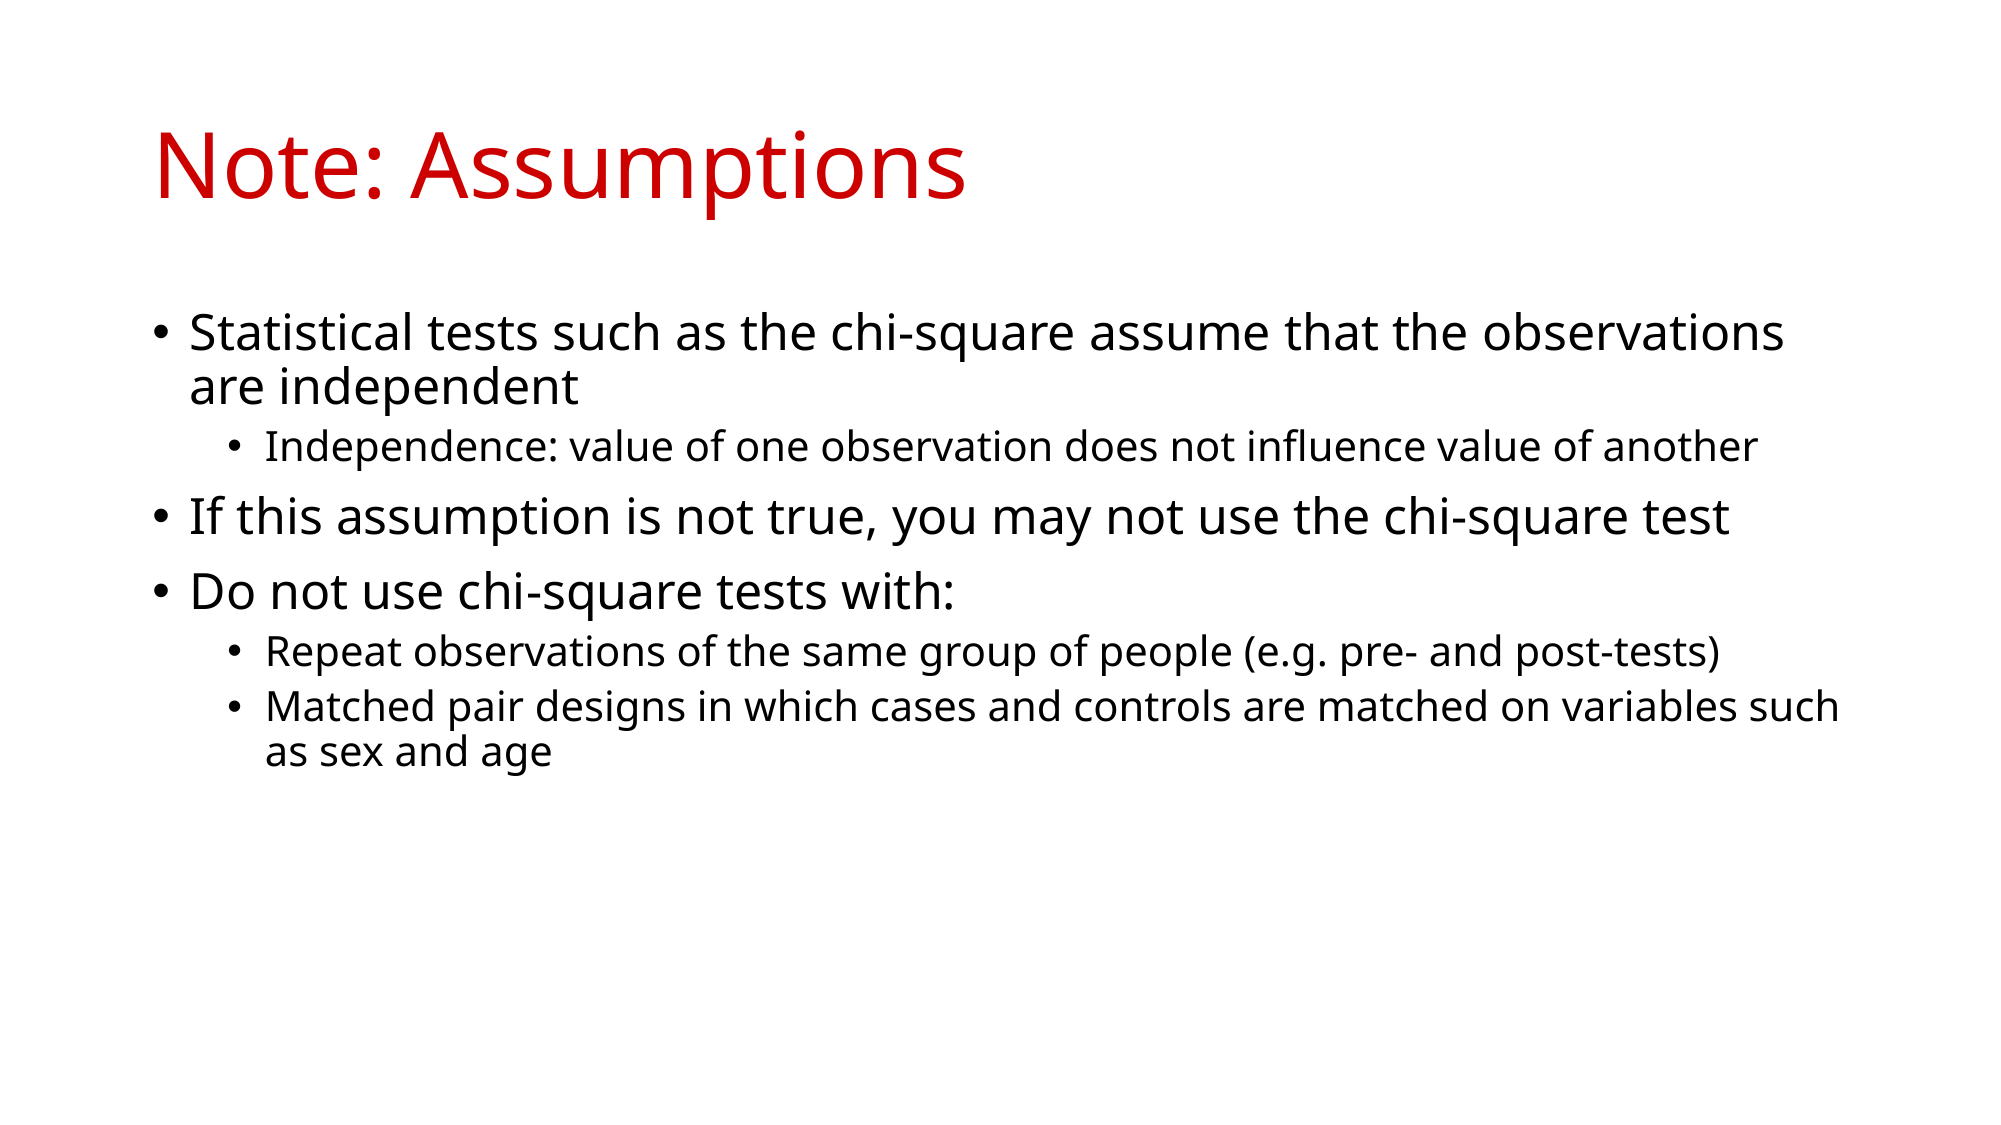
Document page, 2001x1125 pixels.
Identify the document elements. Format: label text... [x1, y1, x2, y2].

list Statistical tests such as the chi-square assume that the observations are independent Independence: value of one observation does not influence value of another If this assumption is not true, you may not use the chi-square test Do not use chi-square tests with: Repeat observations of the same group of people (e.g. pre- and post-tests) Matched pair designs in which cases and controls are matched on variables such as sex and age [137, 299, 1863, 1014]
title Note: Assumptions [137, 59, 1863, 278]
